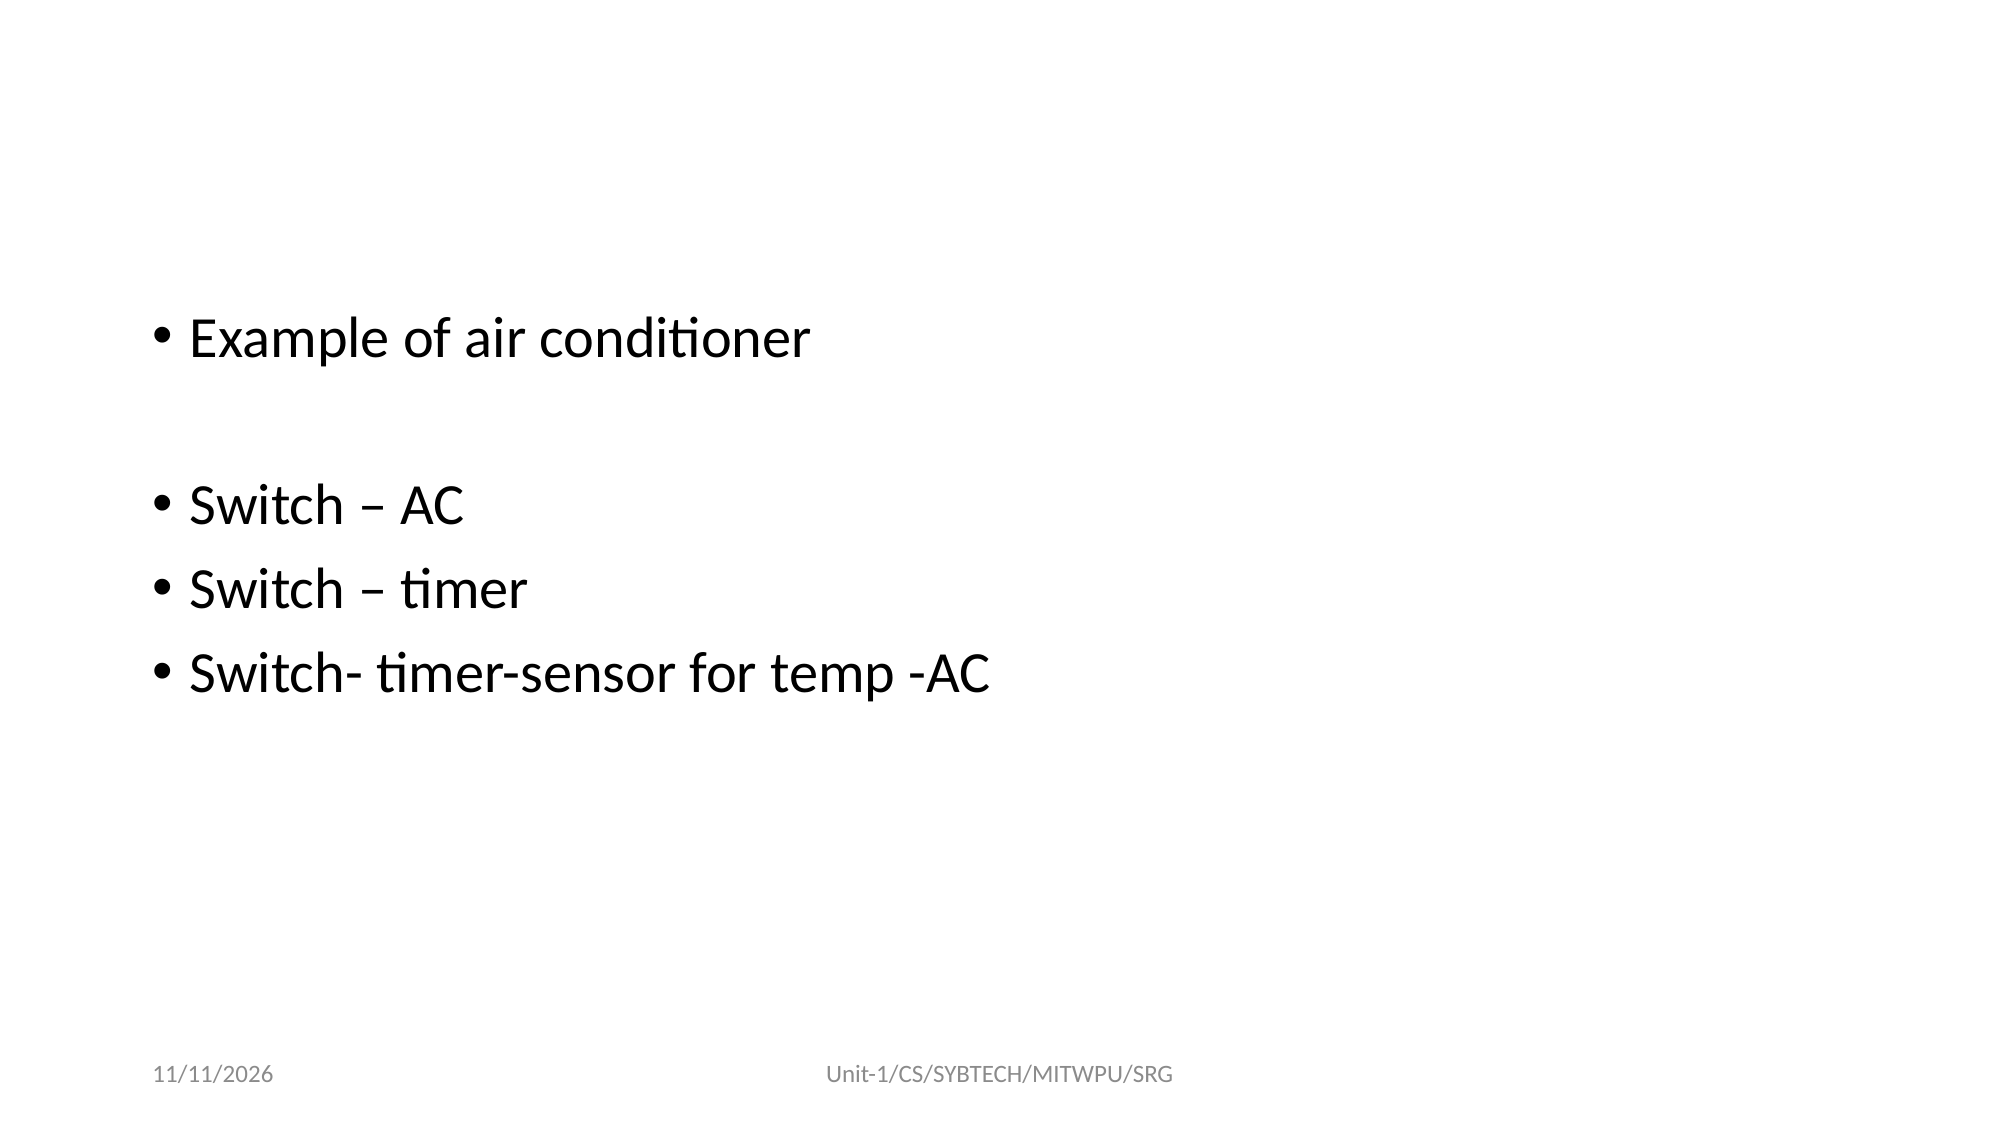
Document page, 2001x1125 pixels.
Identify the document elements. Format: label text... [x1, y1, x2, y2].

list Example of air conditioner Switch – AC Switch – timer Switch- timer-sensor for temp -AC [137, 299, 1863, 1014]
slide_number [137, 1042, 588, 1103]
footer Unit-1/CS/SYBTECH/MITWPU/SRG [662, 1042, 1338, 1103]
